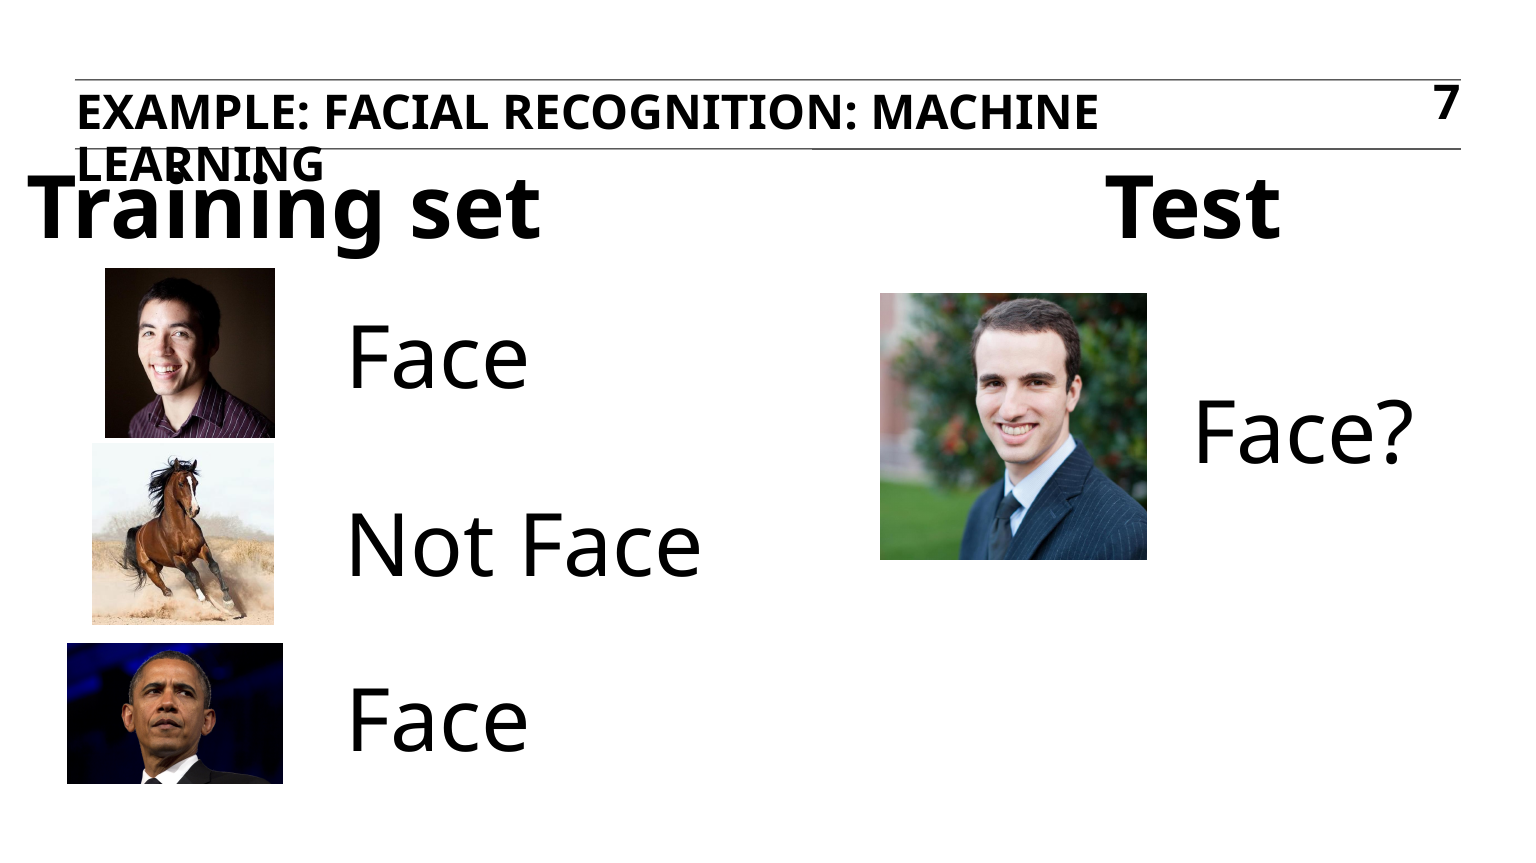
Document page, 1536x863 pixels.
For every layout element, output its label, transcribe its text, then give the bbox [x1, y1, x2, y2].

picture [92, 443, 274, 626]
text_box Face [330, 656, 546, 776]
slide_number 7 [1419, 86, 1461, 138]
picture [880, 293, 1147, 561]
text_box Training set [11, 143, 558, 264]
text_box Face [330, 293, 546, 414]
picture [105, 268, 275, 438]
text_box Test [1089, 143, 1298, 264]
picture [67, 643, 283, 785]
text_box Not Face [329, 481, 719, 601]
list Example: Facial Recognition: Machine Learning [60, 81, 1231, 132]
text_box Face? [1176, 368, 1430, 489]
